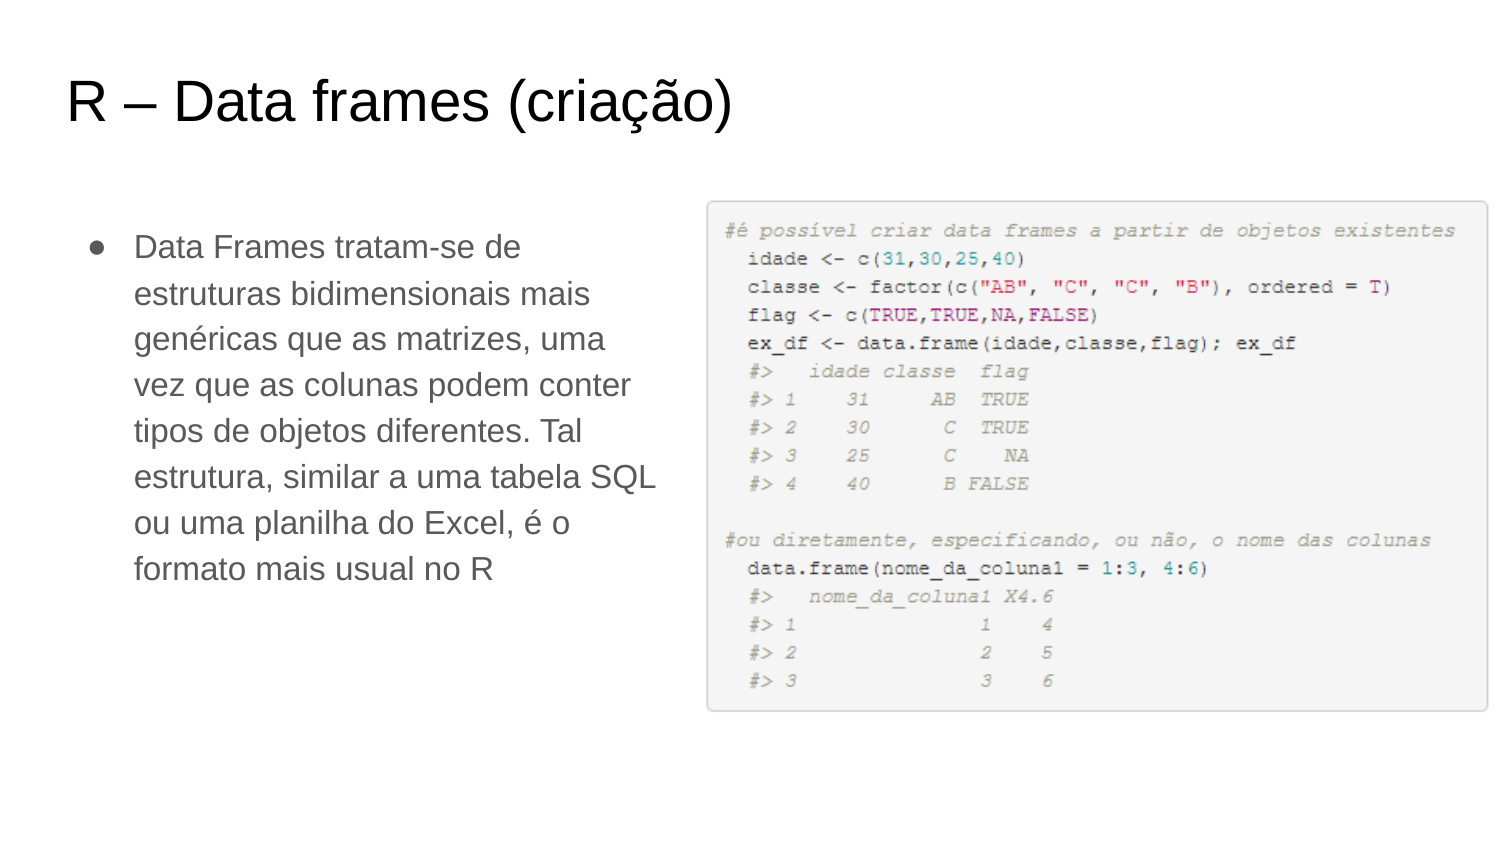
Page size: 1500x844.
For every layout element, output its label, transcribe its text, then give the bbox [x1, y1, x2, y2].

picture [702, 192, 1498, 723]
text_box Data Frames tratam-se de estruturas bidimensionais mais genéricas que as matrizes, uma vez que as colunas podem conter tipos de objetos diferentes. Tal estrutura, similar a uma tabela SQL ou uma planilha do Excel, é o formato mais usual no R [71, 204, 675, 746]
title R – Data frames (criação) [51, 47, 1449, 142]
